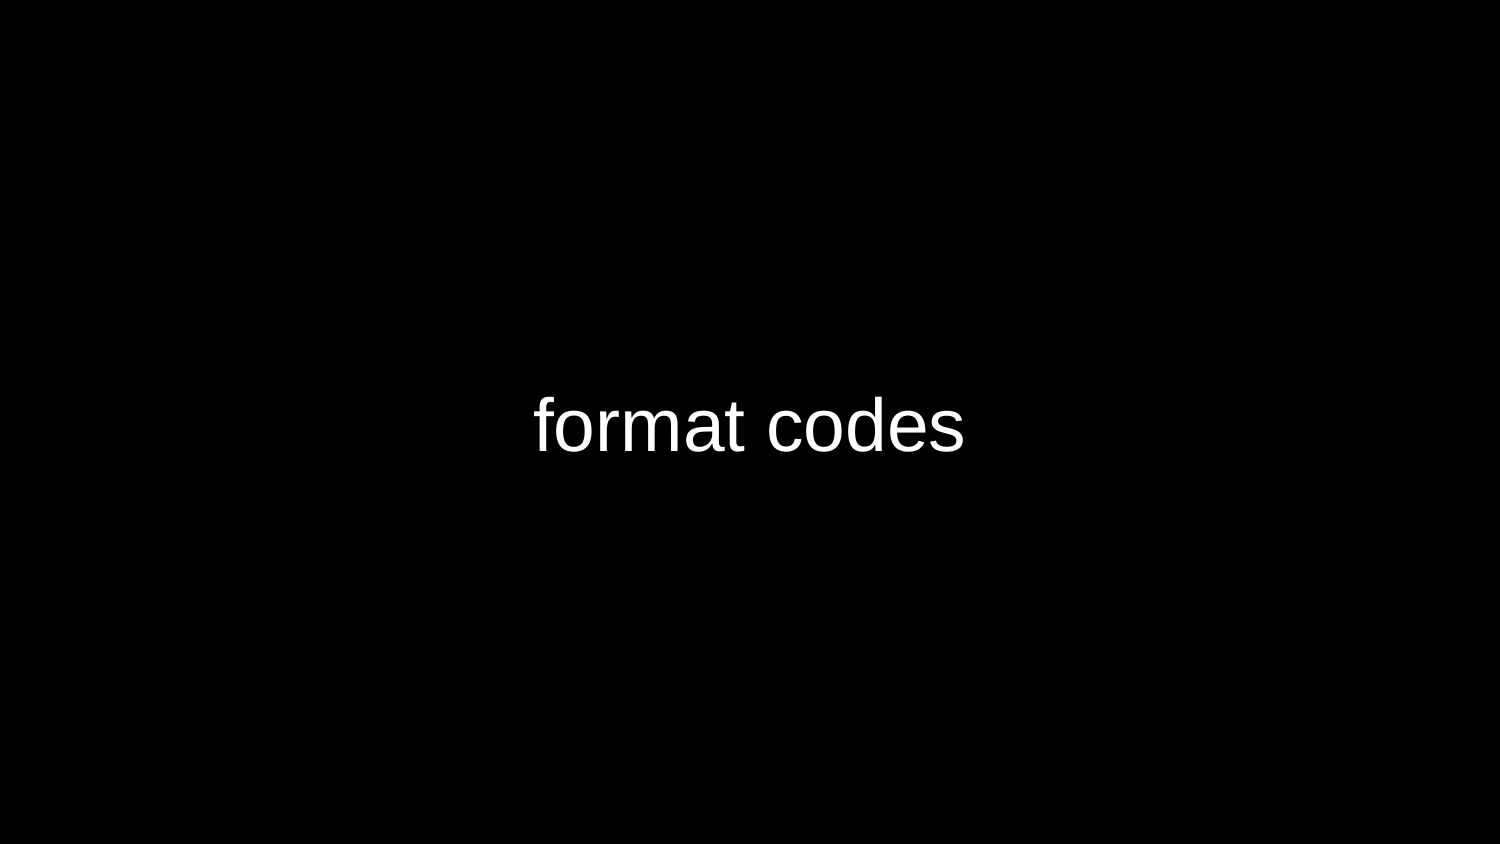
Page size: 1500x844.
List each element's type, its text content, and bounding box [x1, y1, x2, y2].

title format codes [51, 352, 1449, 491]
